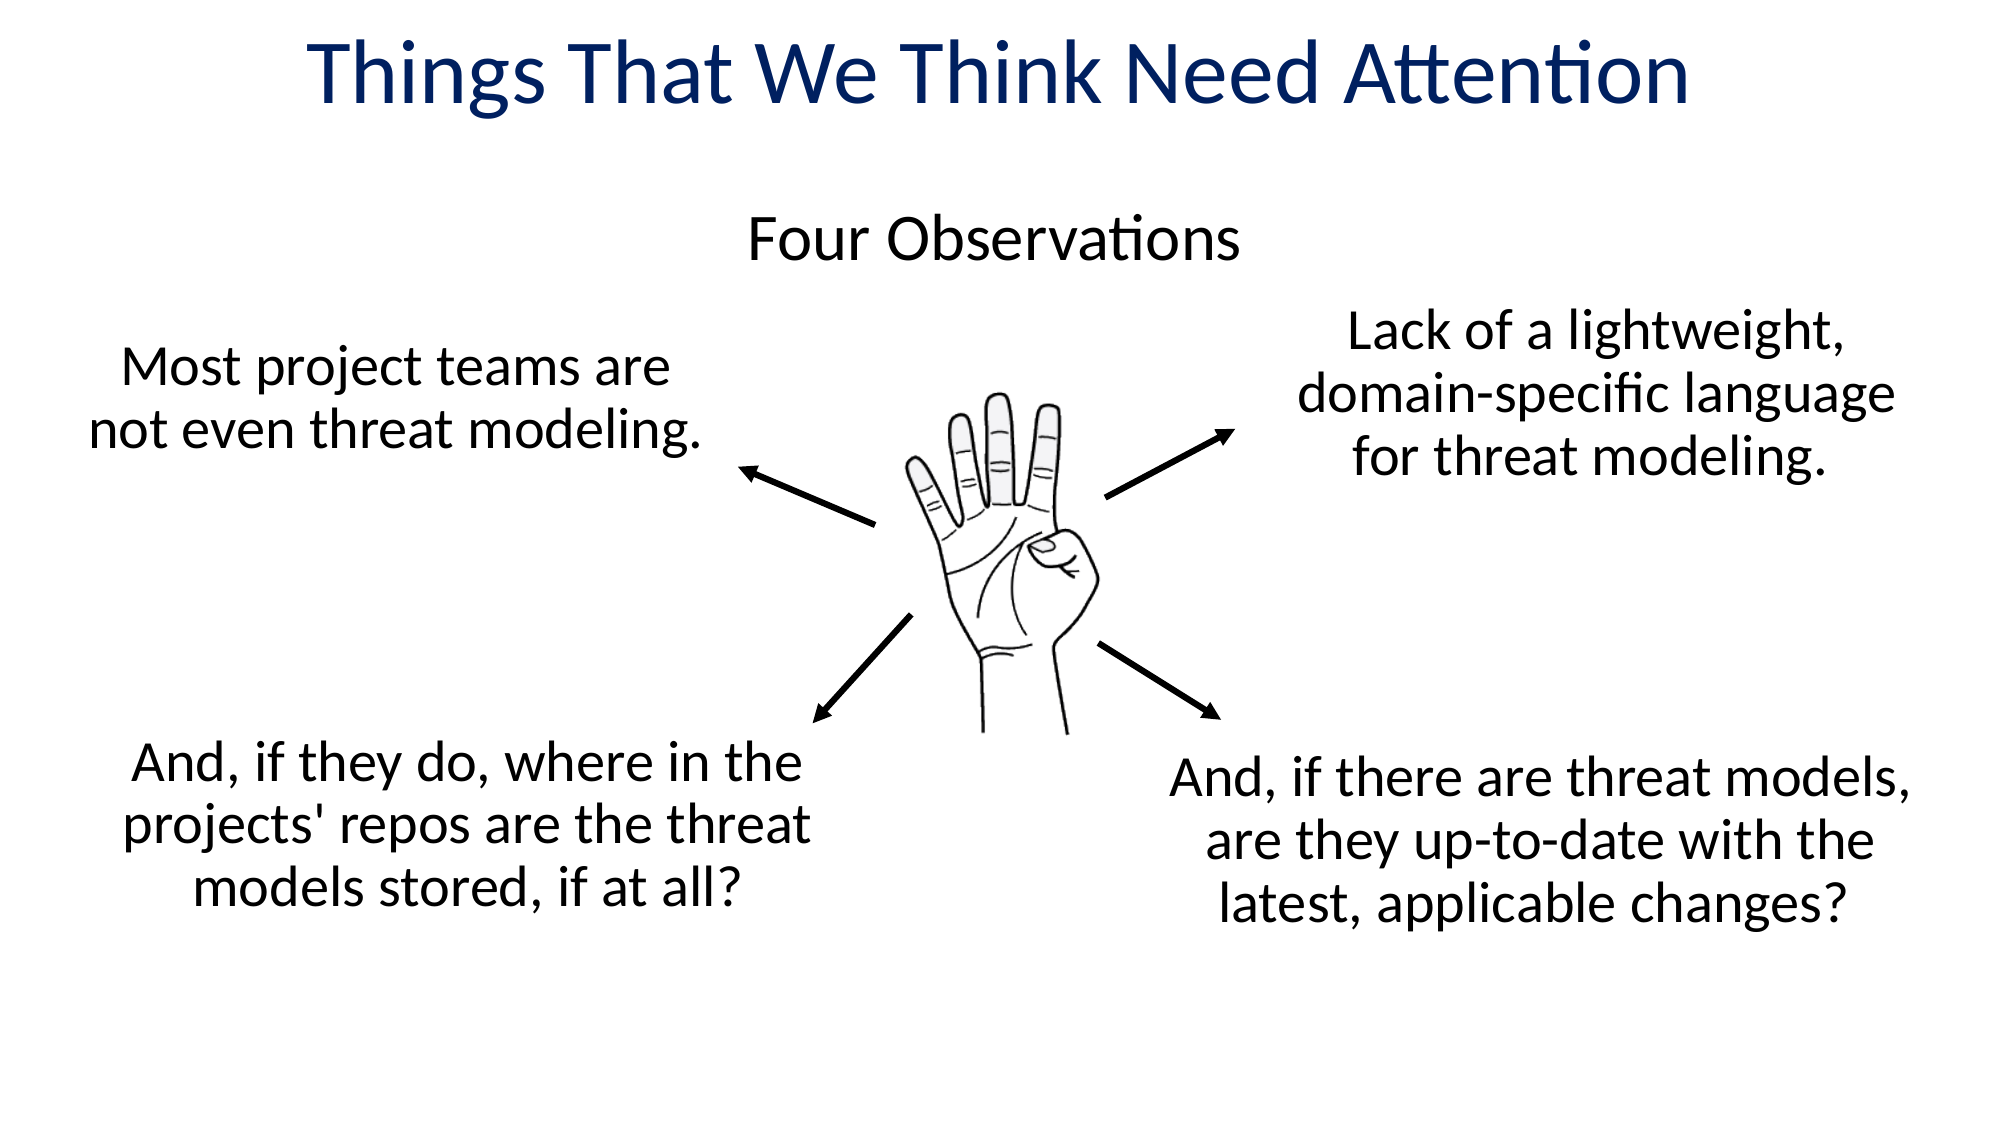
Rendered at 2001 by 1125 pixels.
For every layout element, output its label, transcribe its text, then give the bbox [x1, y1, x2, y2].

text_box Four Observations [723, 195, 1268, 283]
picture [899, 385, 1106, 739]
text_box And, if there are threat models, are they up-to-date with the latest, applicable changes? [1129, 738, 1952, 943]
text_box And, if they do, where in the projects' repos are the threat models stored, if at all? [85, 723, 850, 928]
text_box Lack of a lightweight, domain-specific language for threat modeling. [1267, 291, 1928, 496]
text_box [737, 466, 876, 525]
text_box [1098, 642, 1222, 720]
title Things That We Think Need Attention [33, 2, 1967, 145]
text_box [1105, 428, 1236, 498]
text_box Most project teams are not even threat modeling. [68, 327, 724, 469]
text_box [812, 614, 912, 724]
